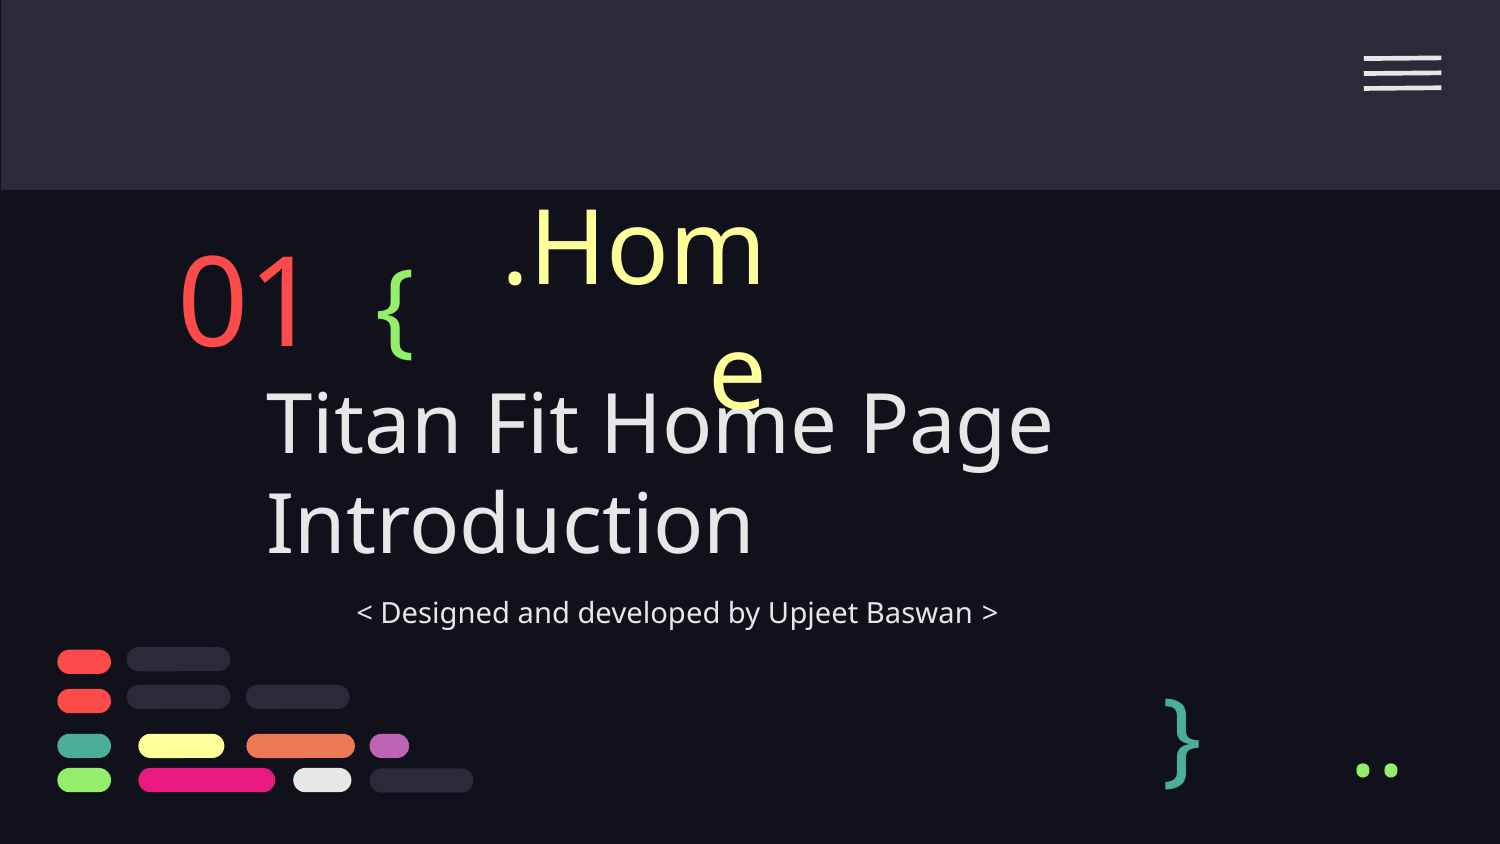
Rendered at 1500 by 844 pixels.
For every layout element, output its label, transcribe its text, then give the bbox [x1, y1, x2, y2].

title Titan Fit Home Page Introduction [251, 371, 1341, 569]
text_box .Home [434, 260, 783, 351]
text_box { [360, 225, 476, 368]
subtitle < Designed and developed by Upjeet Baswan > [341, 569, 1333, 639]
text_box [57, 646, 474, 793]
title 01 [162, 221, 434, 372]
text_box } [1147, 654, 1233, 780]
text_box .. [1260, 689, 1421, 780]
